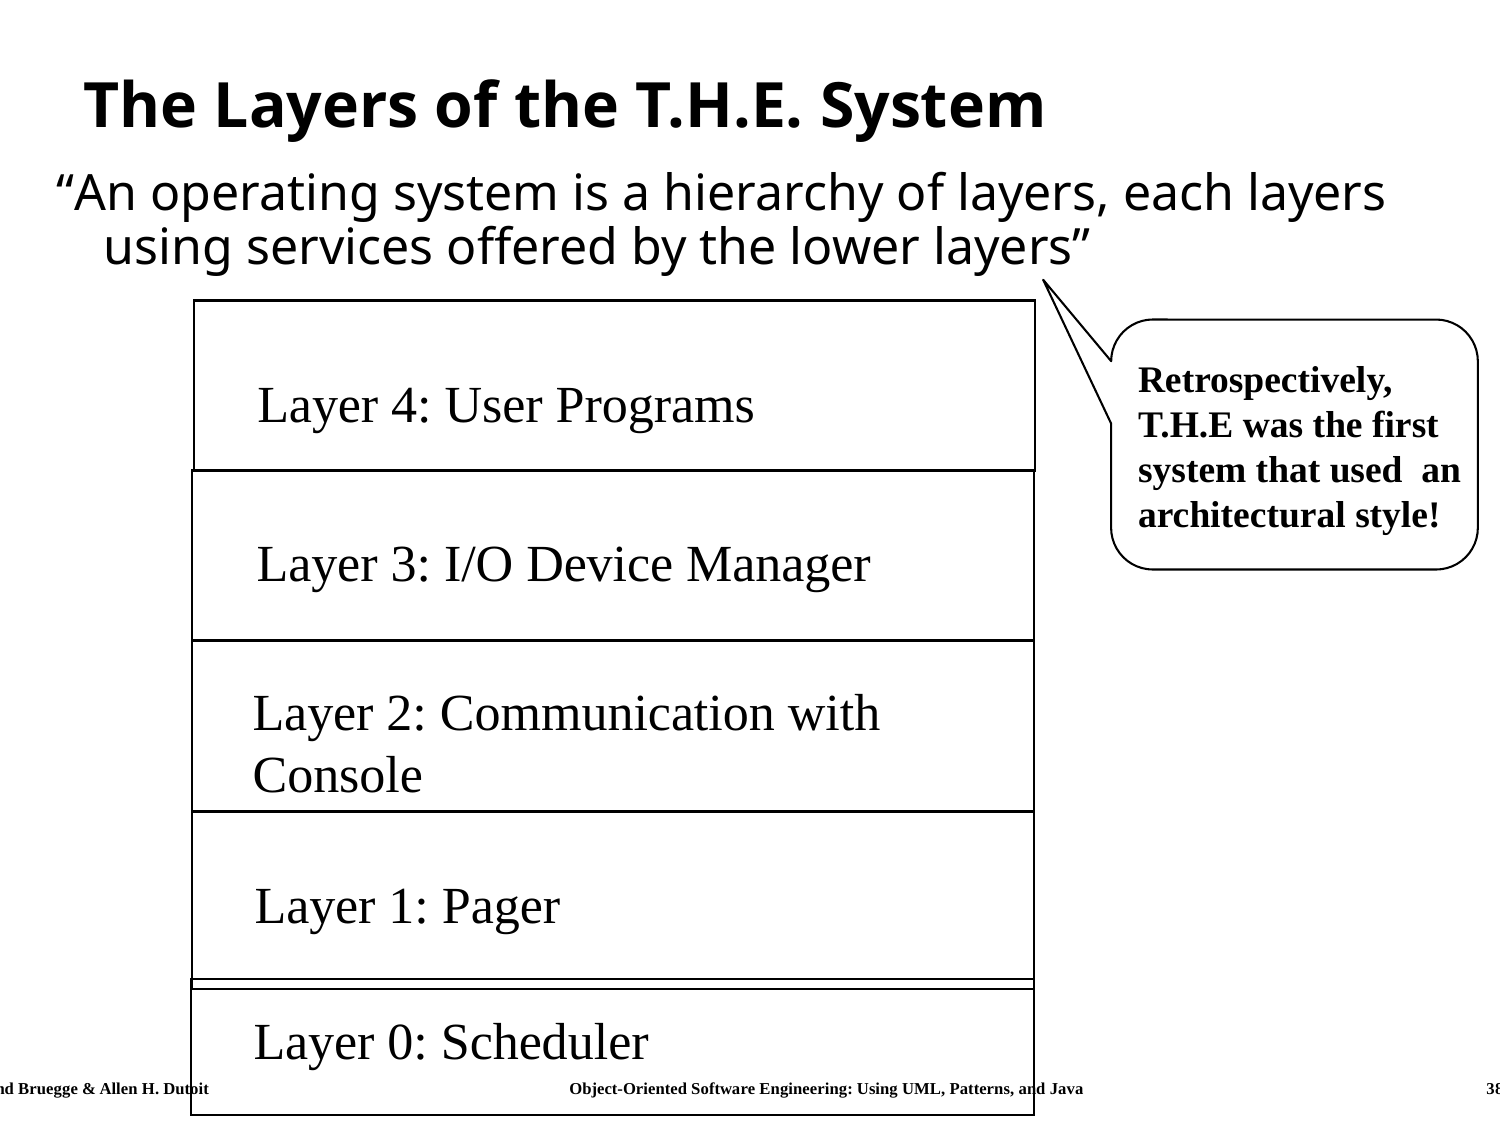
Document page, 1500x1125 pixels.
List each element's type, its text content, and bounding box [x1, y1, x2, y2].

title The Layers of the T.H.E. System [68, 36, 1449, 160]
text_box Retrospectively, T.H.E was the first system that used an architectural style! [1043, 279, 1478, 570]
list “An operating system is a hierarchy of layers, each layers using services offered by the lower layers” [41, 160, 1500, 279]
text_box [193, 300, 1036, 471]
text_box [191, 823, 1034, 990]
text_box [191, 477, 1034, 641]
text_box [190, 995, 1035, 1116]
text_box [191, 648, 1034, 816]
